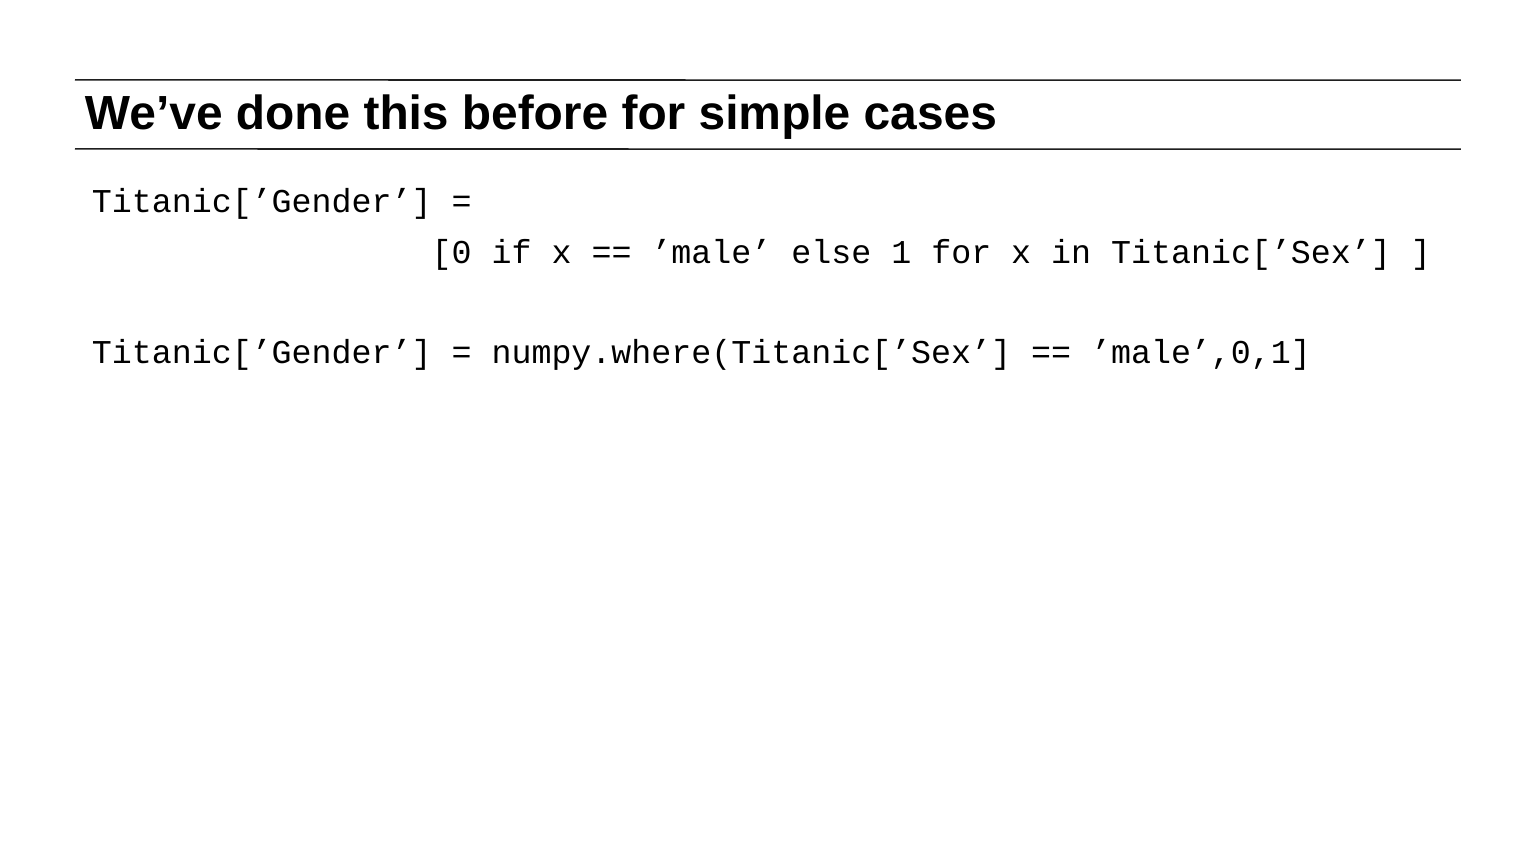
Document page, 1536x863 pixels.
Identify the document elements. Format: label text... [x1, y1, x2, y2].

title We’ve done this before for simple cases [76, 82, 1369, 160]
list Titanic[’Gender’] = [0 if x == ’male’ else 1 for x in Titanic[’Sex’] ] Titanic[’Gender’] = numpy.where(Titanic[’Sex’] == ’male’,0,1] [76, 160, 1460, 823]
